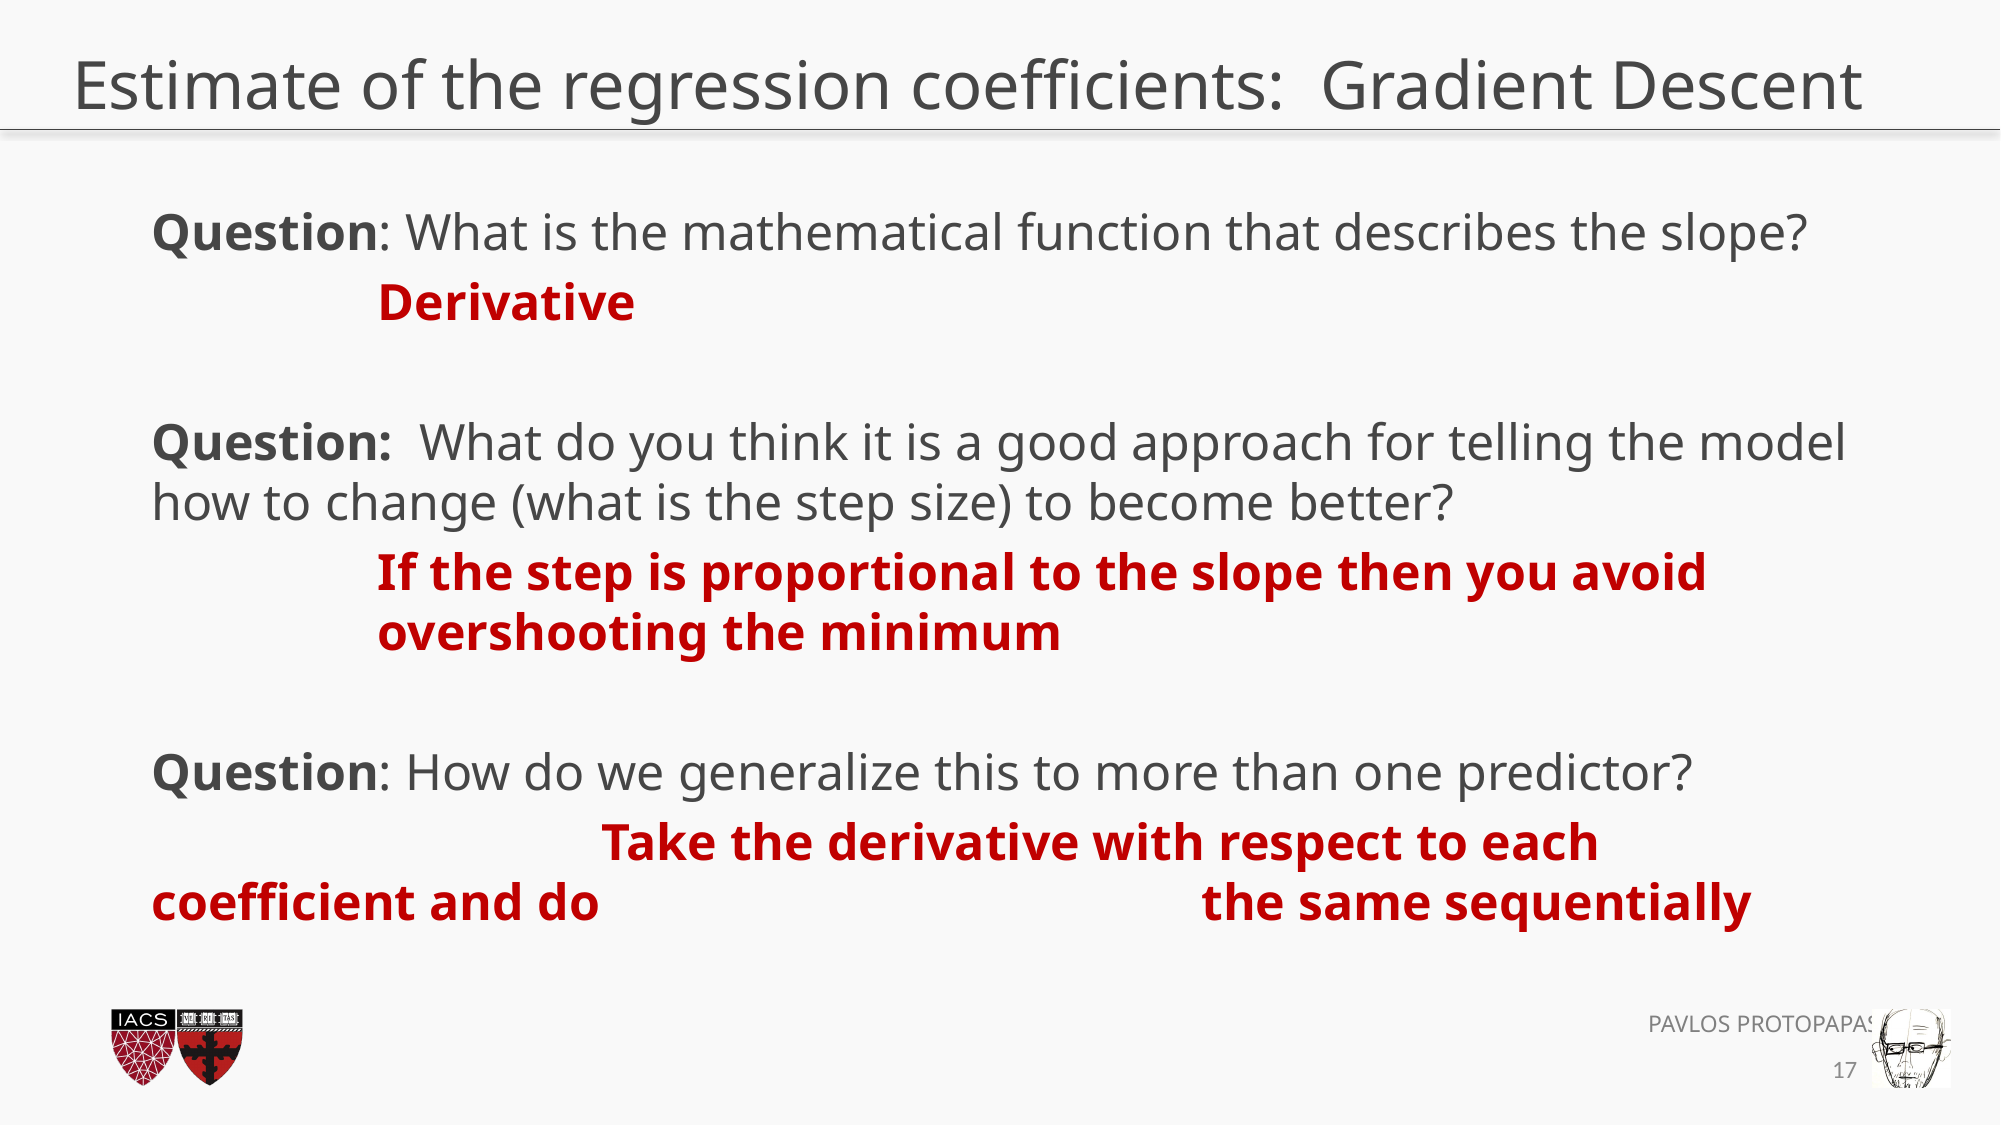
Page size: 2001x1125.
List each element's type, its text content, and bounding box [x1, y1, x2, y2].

slide_number 16 [1405, 1038, 1873, 1099]
list Question: What is the mathematical function that describes the slope? Derivative Question: What do you think it is a good approach for telling the model how to change (what is the step size) to become better? If the step is proportional to the slope then you avoid overshooting the minimum Question: How do we generalize this to more than one predictor? Take the derivative with respect to each coefficient and do the same sequentially [136, 193, 1873, 540]
picture [109, 1009, 243, 1086]
picture [1872, 1009, 1951, 1088]
title Estimate of the regression coefficients: Gradient Descent [57, 35, 1943, 162]
